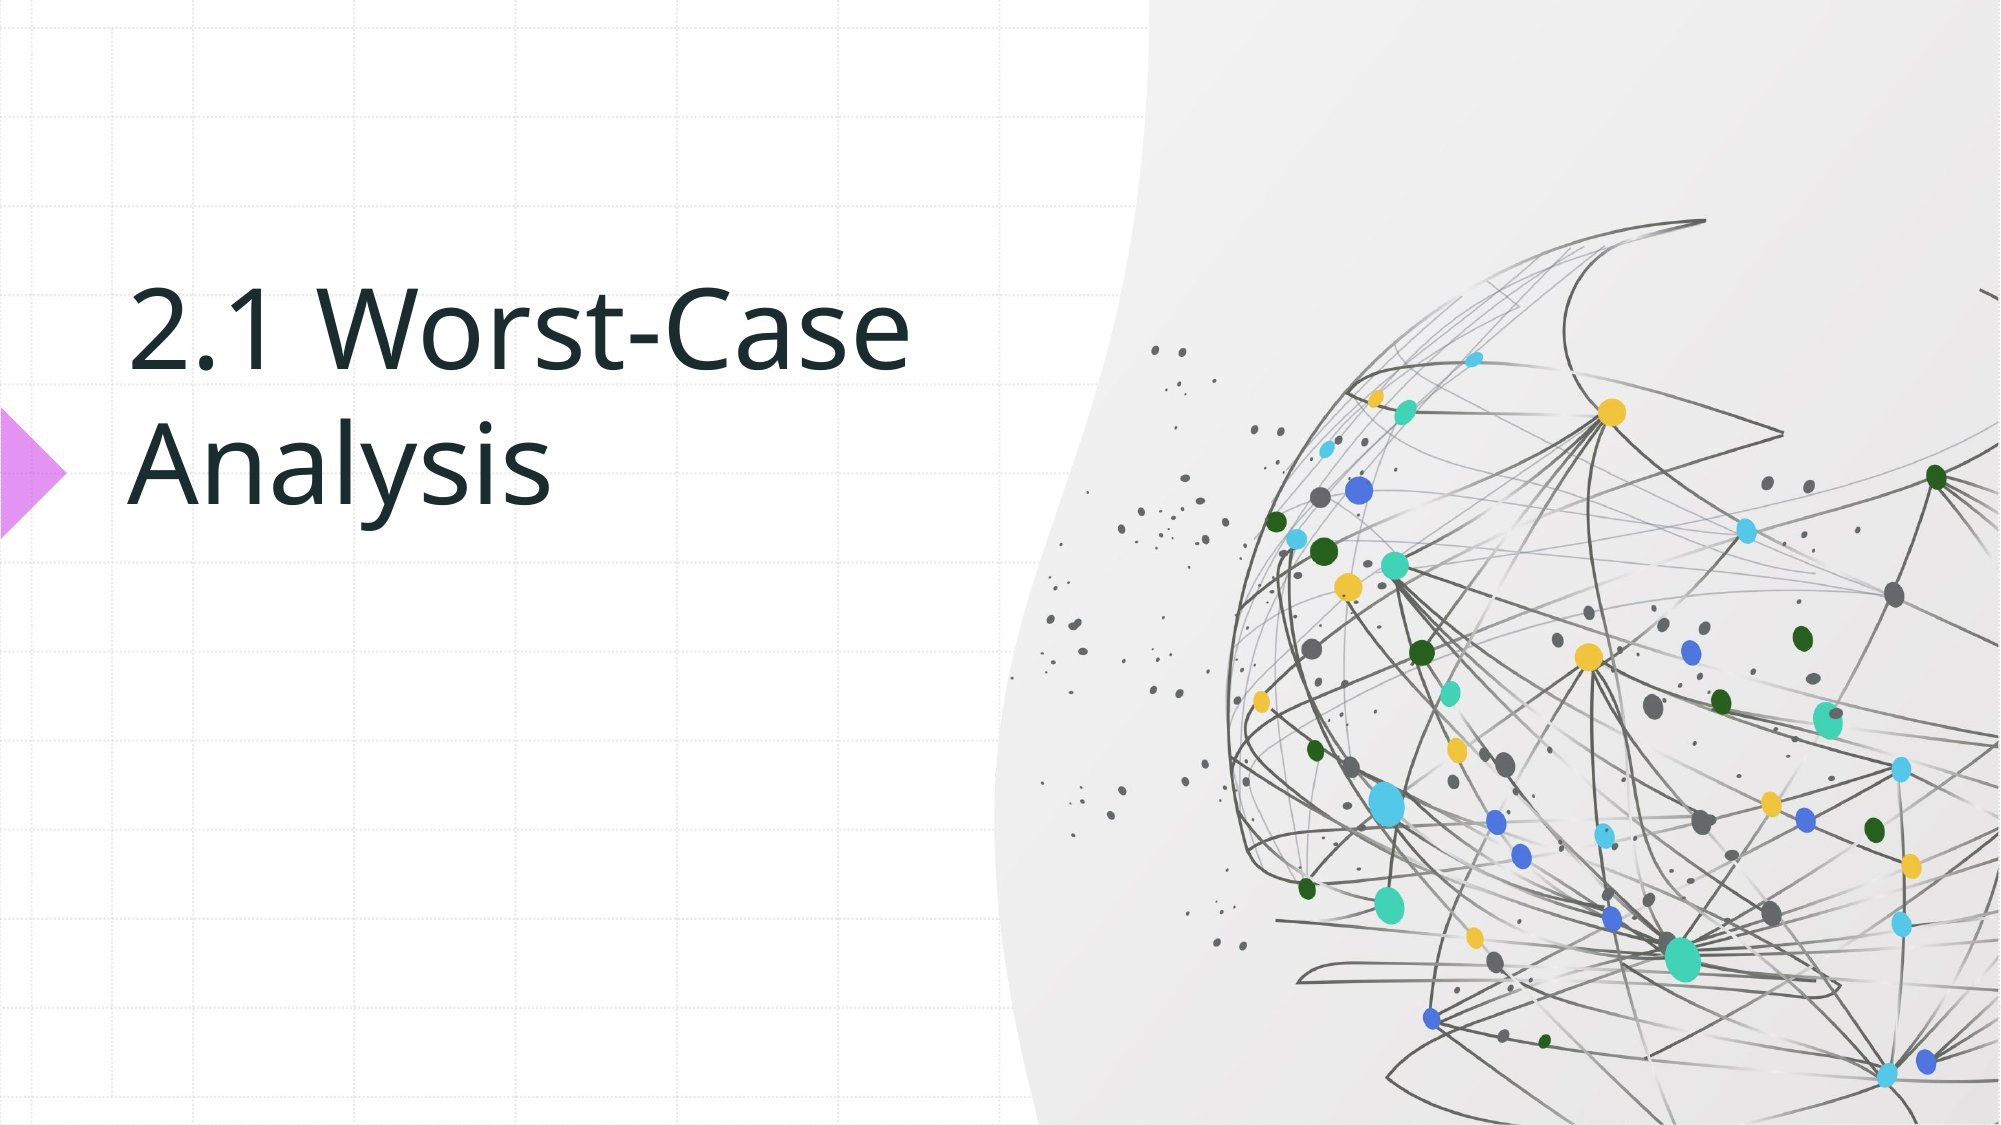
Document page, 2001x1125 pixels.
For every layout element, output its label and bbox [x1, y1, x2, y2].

text_box [0, 0, 994, 1125]
picture [994, 0, 1999, 1125]
